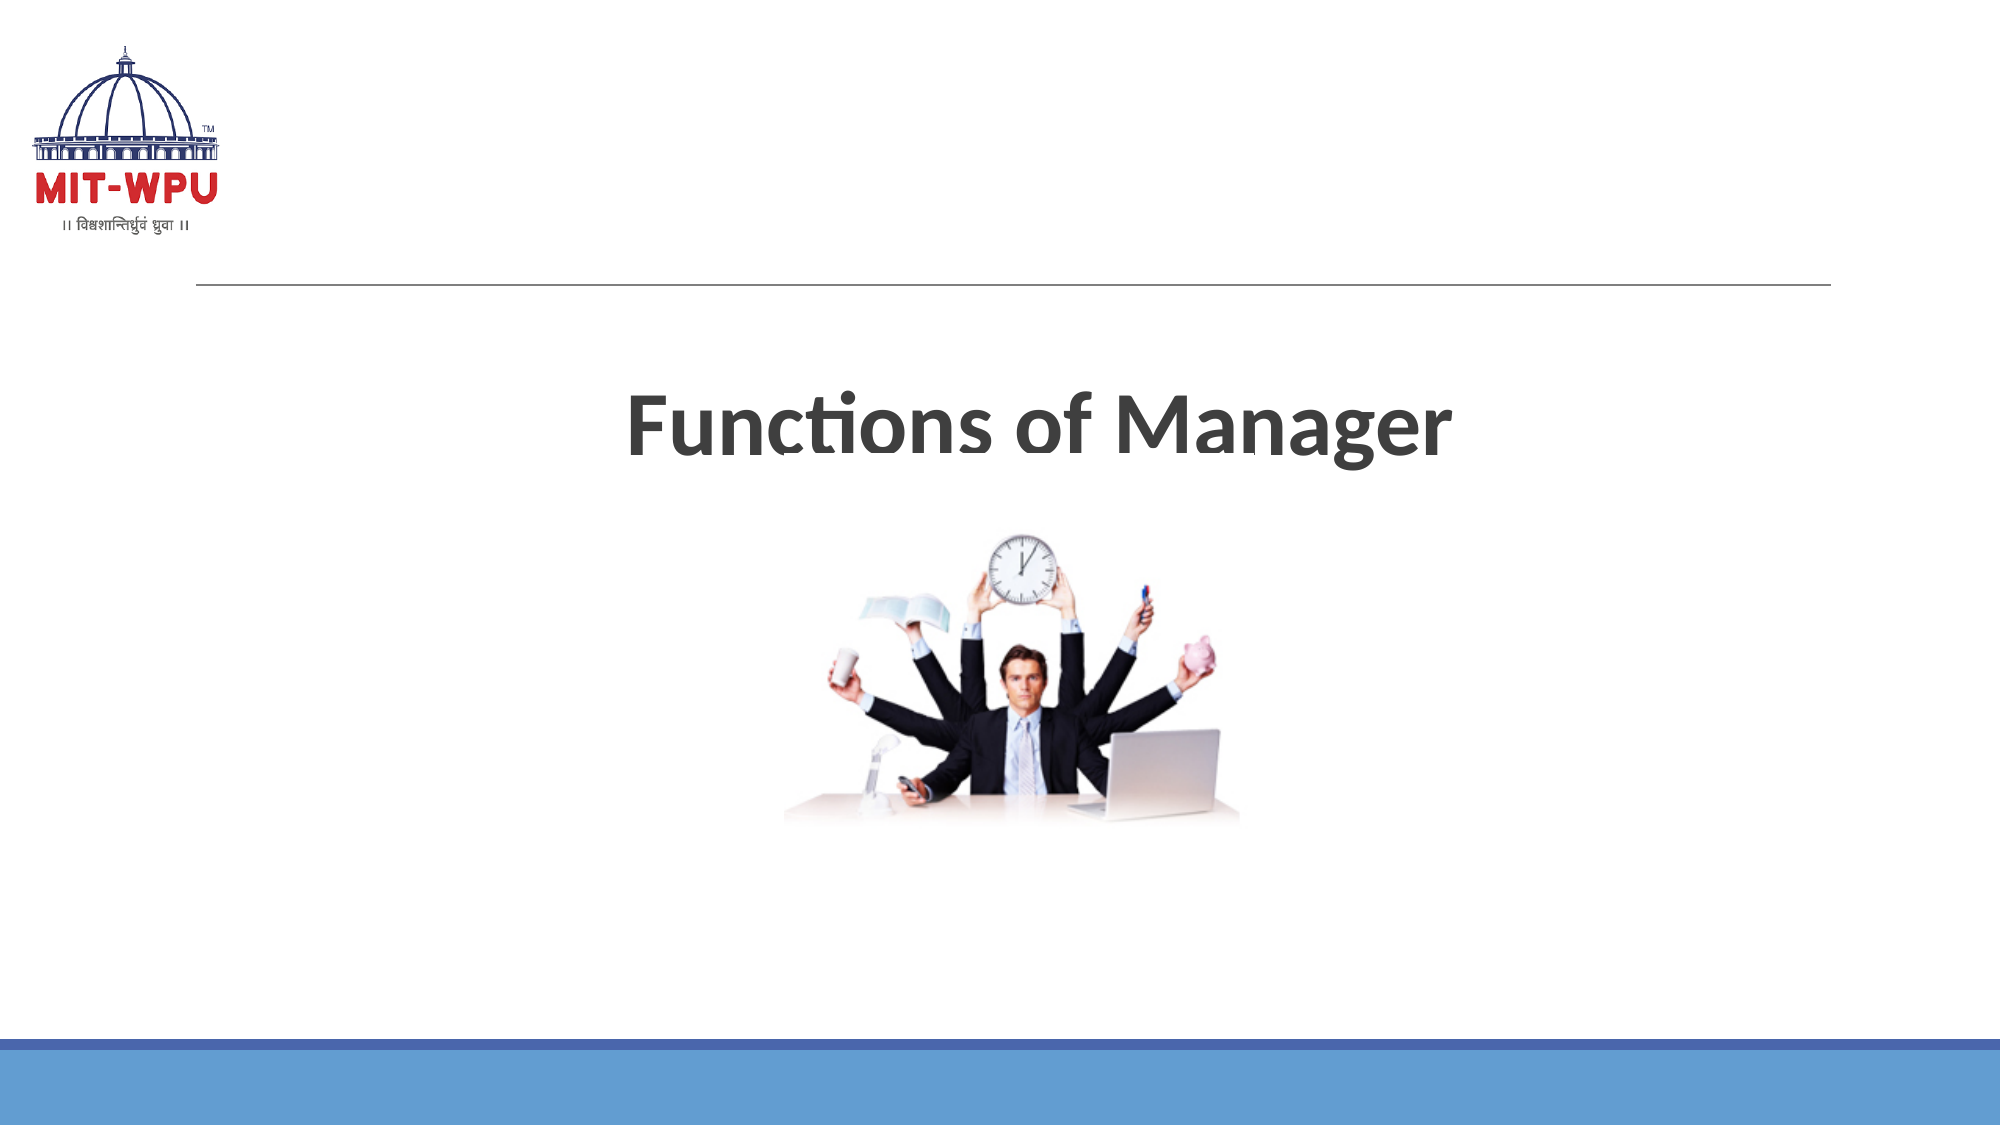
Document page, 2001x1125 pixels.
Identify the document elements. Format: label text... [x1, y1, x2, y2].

picture [784, 452, 1254, 923]
picture [31, 46, 241, 236]
title Functions of Manager [259, 322, 1823, 482]
